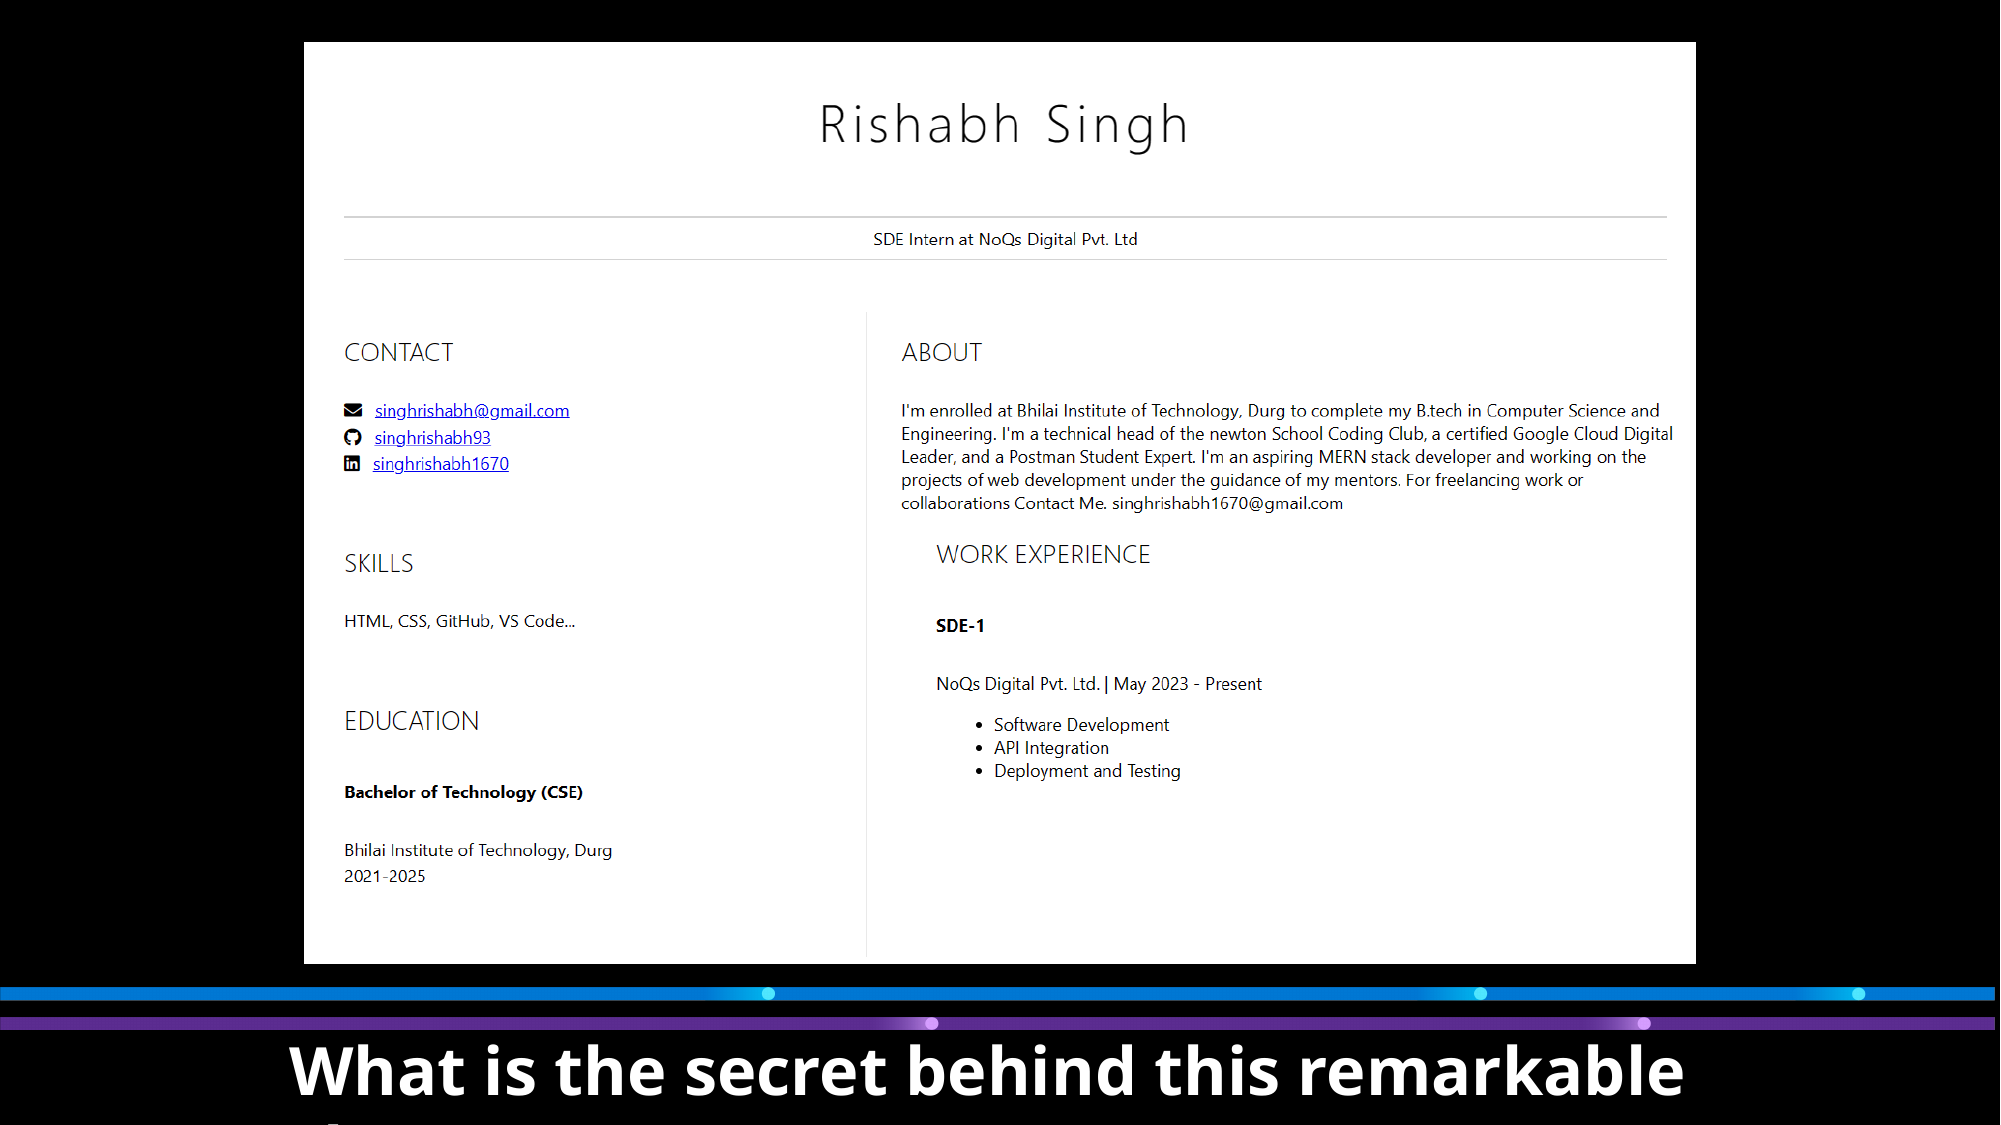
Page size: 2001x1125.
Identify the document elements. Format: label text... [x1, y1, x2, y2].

picture [0, 987, 2000, 1030]
text_box What is the secret behind this remarkable change? [289, 1028, 1706, 1125]
picture [304, 42, 1696, 965]
